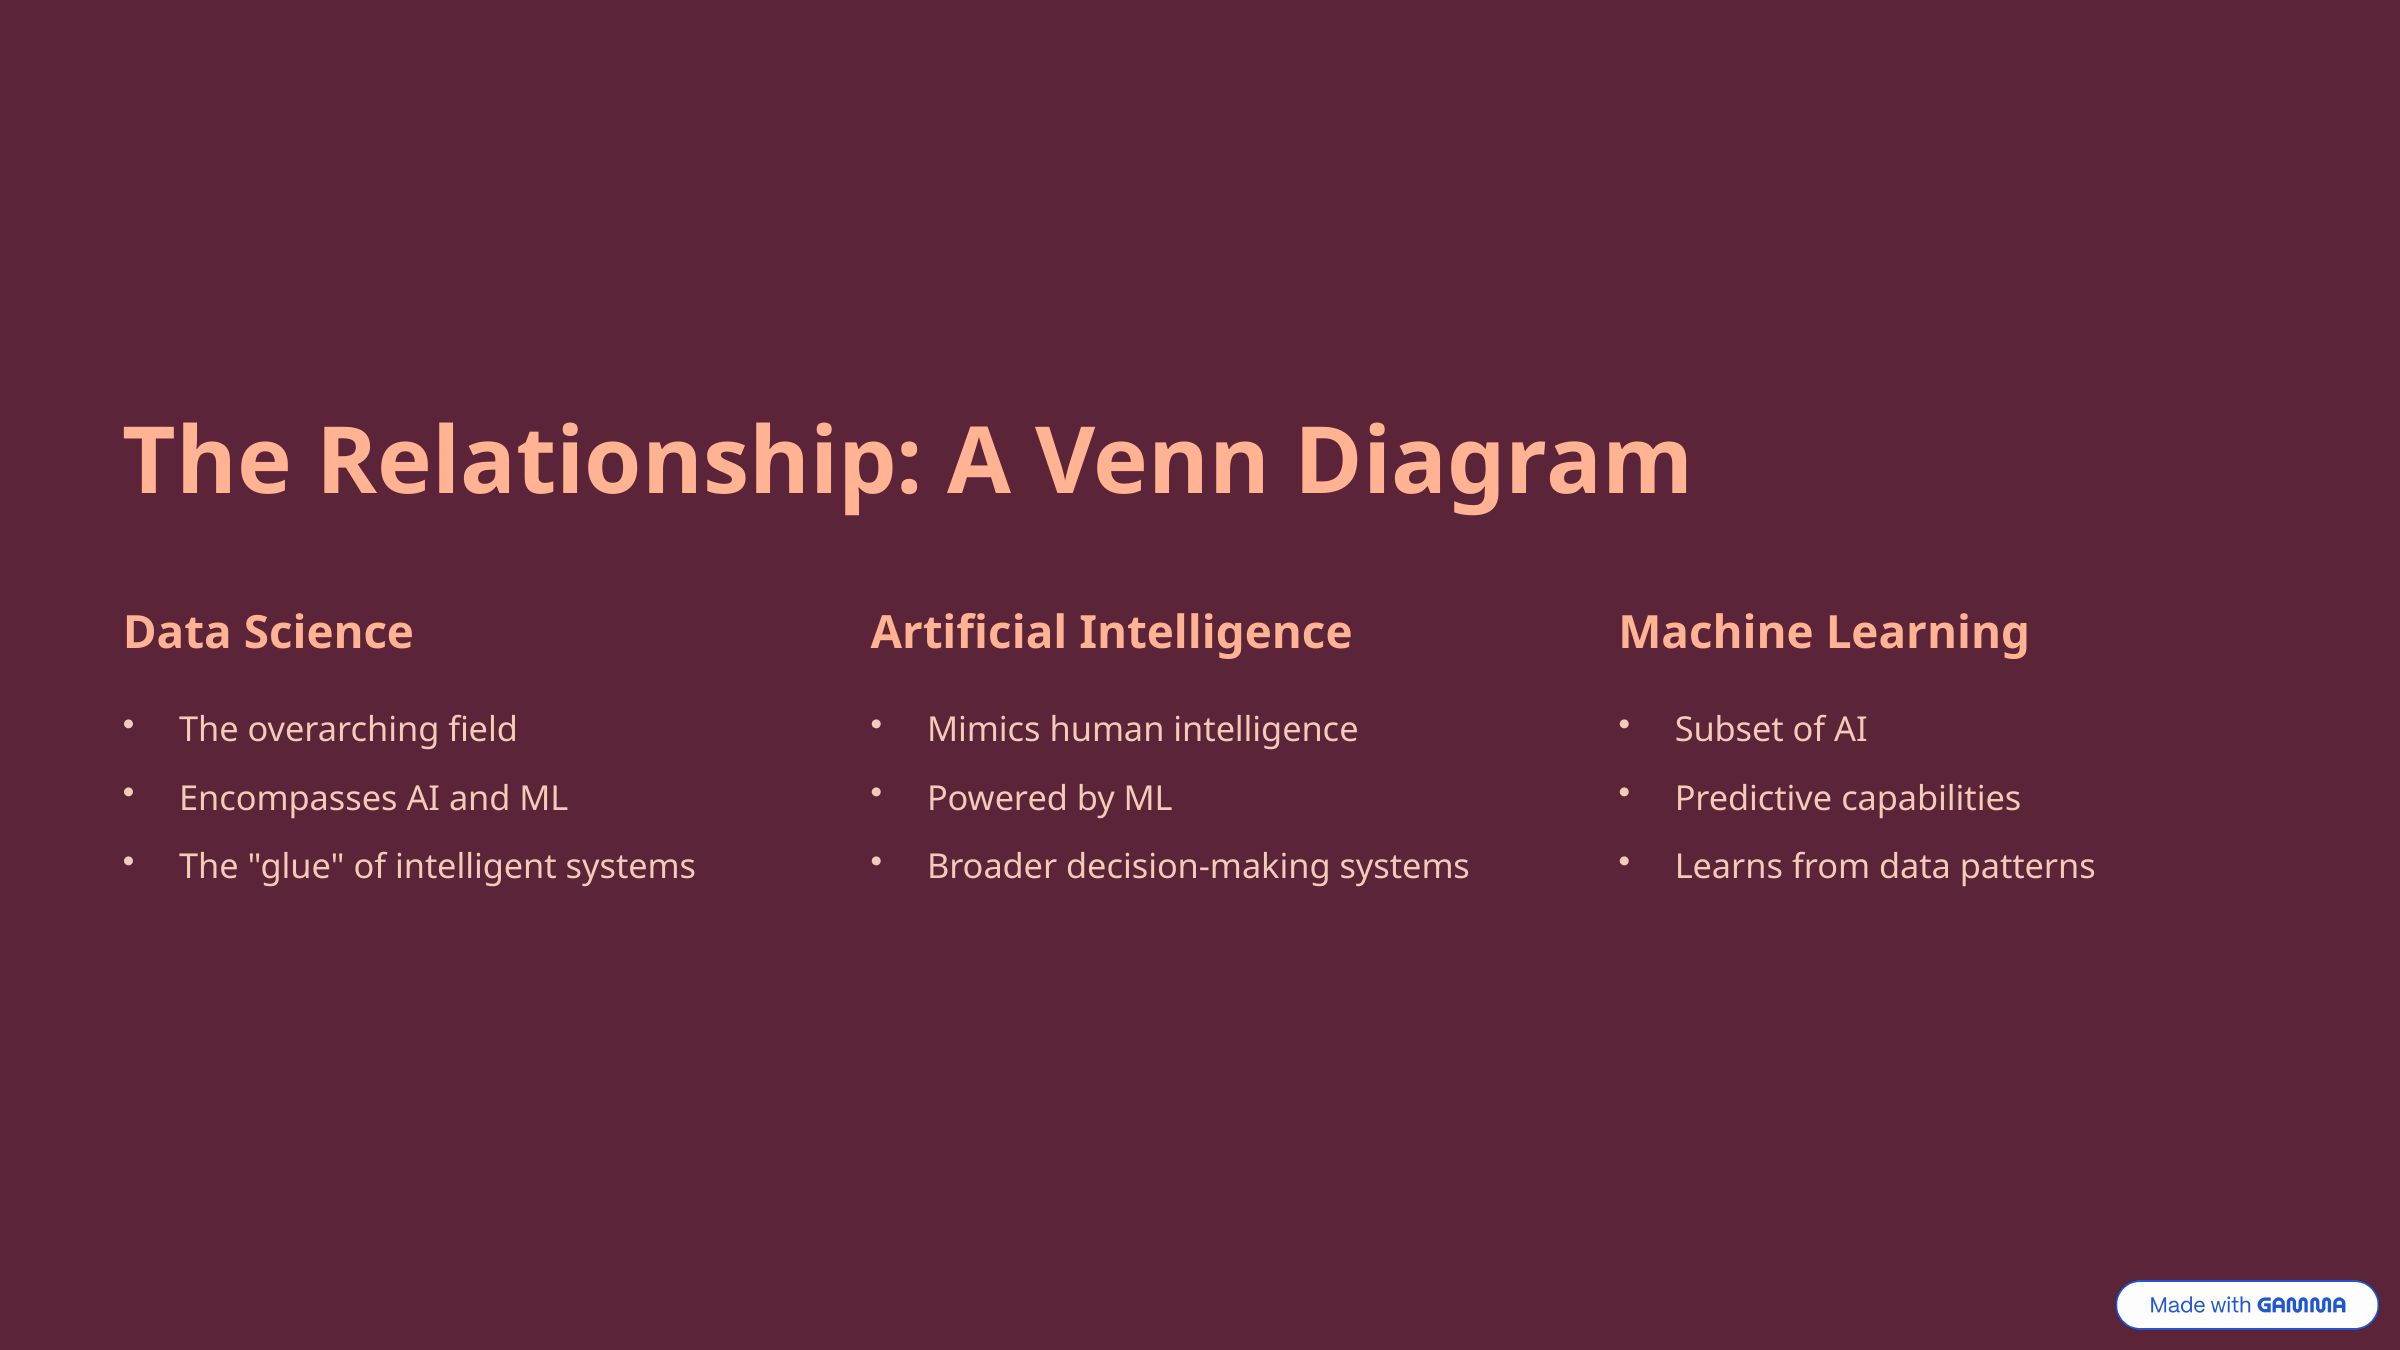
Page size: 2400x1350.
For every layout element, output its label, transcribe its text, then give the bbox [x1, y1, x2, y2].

text_box Artificial Intelligence [870, 599, 1353, 659]
text_box Machine Learning [1618, 599, 2087, 659]
text_box The Relationship: A Venn Diagram [122, 394, 1666, 512]
text_box Mimics human intelligence [870, 693, 1532, 750]
text_box Data Science [122, 599, 592, 659]
text_box Subset of AI [1618, 693, 2280, 750]
picture [2106, 1271, 2389, 1339]
text_box Powered by ML [870, 761, 1532, 819]
text_box The overarching field [122, 693, 784, 750]
text_box Learns from data patterns [1618, 830, 2280, 887]
text_box Broader decision-making systems [870, 830, 1532, 943]
text_box Encompasses AI and ML [122, 761, 784, 819]
text_box The "glue" of intelligent systems [122, 830, 784, 887]
text_box Predictive capabilities [1618, 761, 2280, 819]
